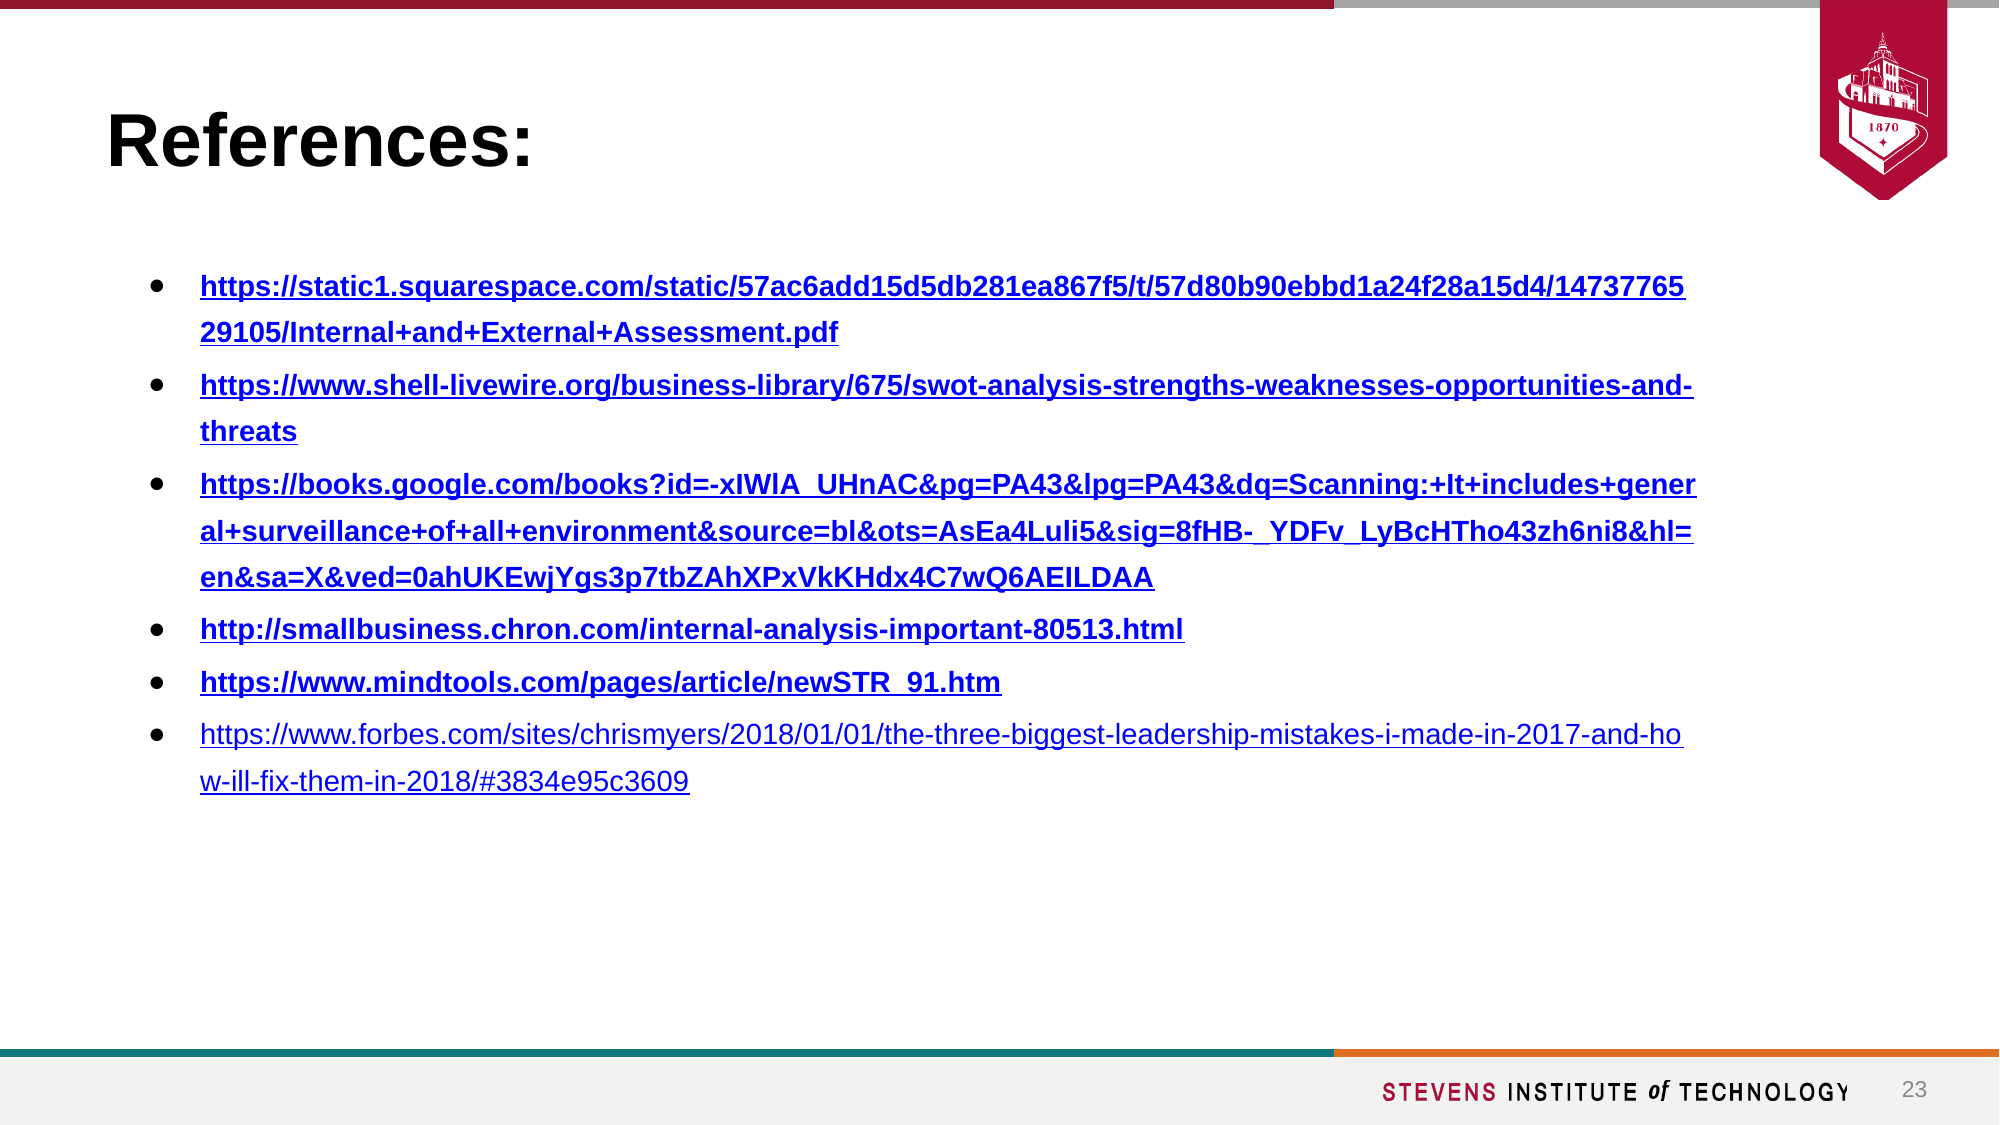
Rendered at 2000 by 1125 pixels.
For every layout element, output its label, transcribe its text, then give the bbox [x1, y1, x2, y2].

picture [1645, 1080, 1847, 1101]
picture [1819, 0, 1948, 200]
slide_number ‹#› [1862, 1057, 1967, 1118]
text_box https://static1.squarespace.com/static/57ac6add15d5db281ea867f5/t/57d80b90ebbd1a24f28a15d4/1473776529105/Internal+and+External+Assessment.pdf https://www.shell-livewire.org/business-library/675/swot-analysis-strengths-weaknesses-opportunities-and-threats https://books.google.com/books?id=-xIWlA_UHnAC&pg=PA43&lpg=PA43&dq=Scanning:+It+includes+general+surveillance+of+all+environment&source=bl&ots=AsEa4Luli5&sig=8fHB-_YDFv_LyBcHTho43zh6ni8&hl=en&sa=X&ved=0ahUKEwjYgs3p7tbZAhXPxVkKHdx4C7wQ6AEILDAA http://smallbusiness.chron.com/internal-analysis-important-80513.html https://www.mindtools.com/pages/article/newSTR_91.htm https://www.forbes.com/sites/chrismyers/2018/01/01/the-three-biggest-leadership-mistakes-i-made-in-2017-and-how-ill-fix-them-in-2018/#3834e95c3609 [110, 242, 1716, 955]
text_box [40, 1064, 1645, 1125]
text_box References: [91, 84, 1697, 191]
